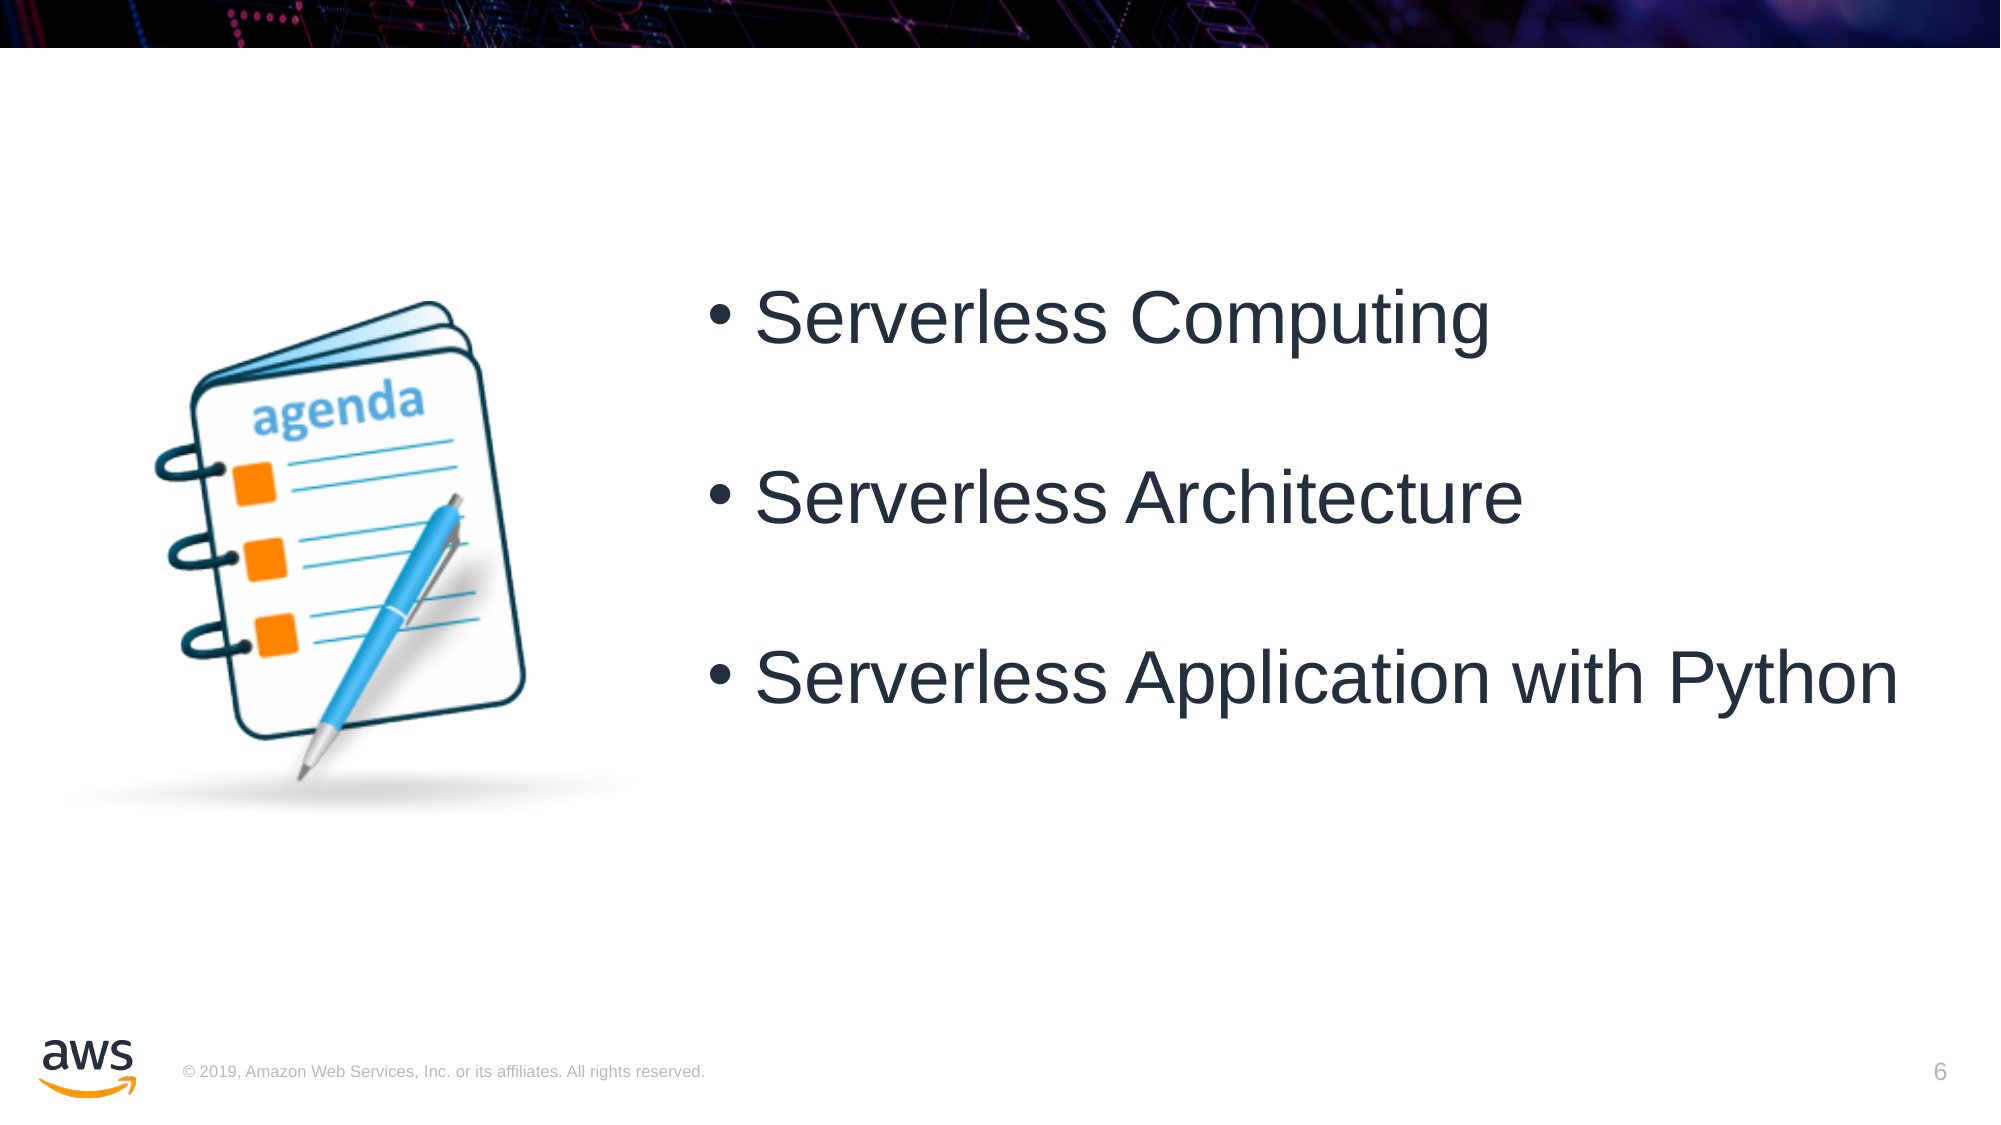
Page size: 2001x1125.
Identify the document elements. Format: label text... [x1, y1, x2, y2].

text_box Serverless Computing Serverless Architecture Serverless Application with Python [692, 261, 1963, 816]
picture [43, 301, 663, 818]
slide_number 6 [1512, 1040, 1963, 1101]
picture [0, 0, 2000, 48]
picture [39, 1040, 136, 1098]
